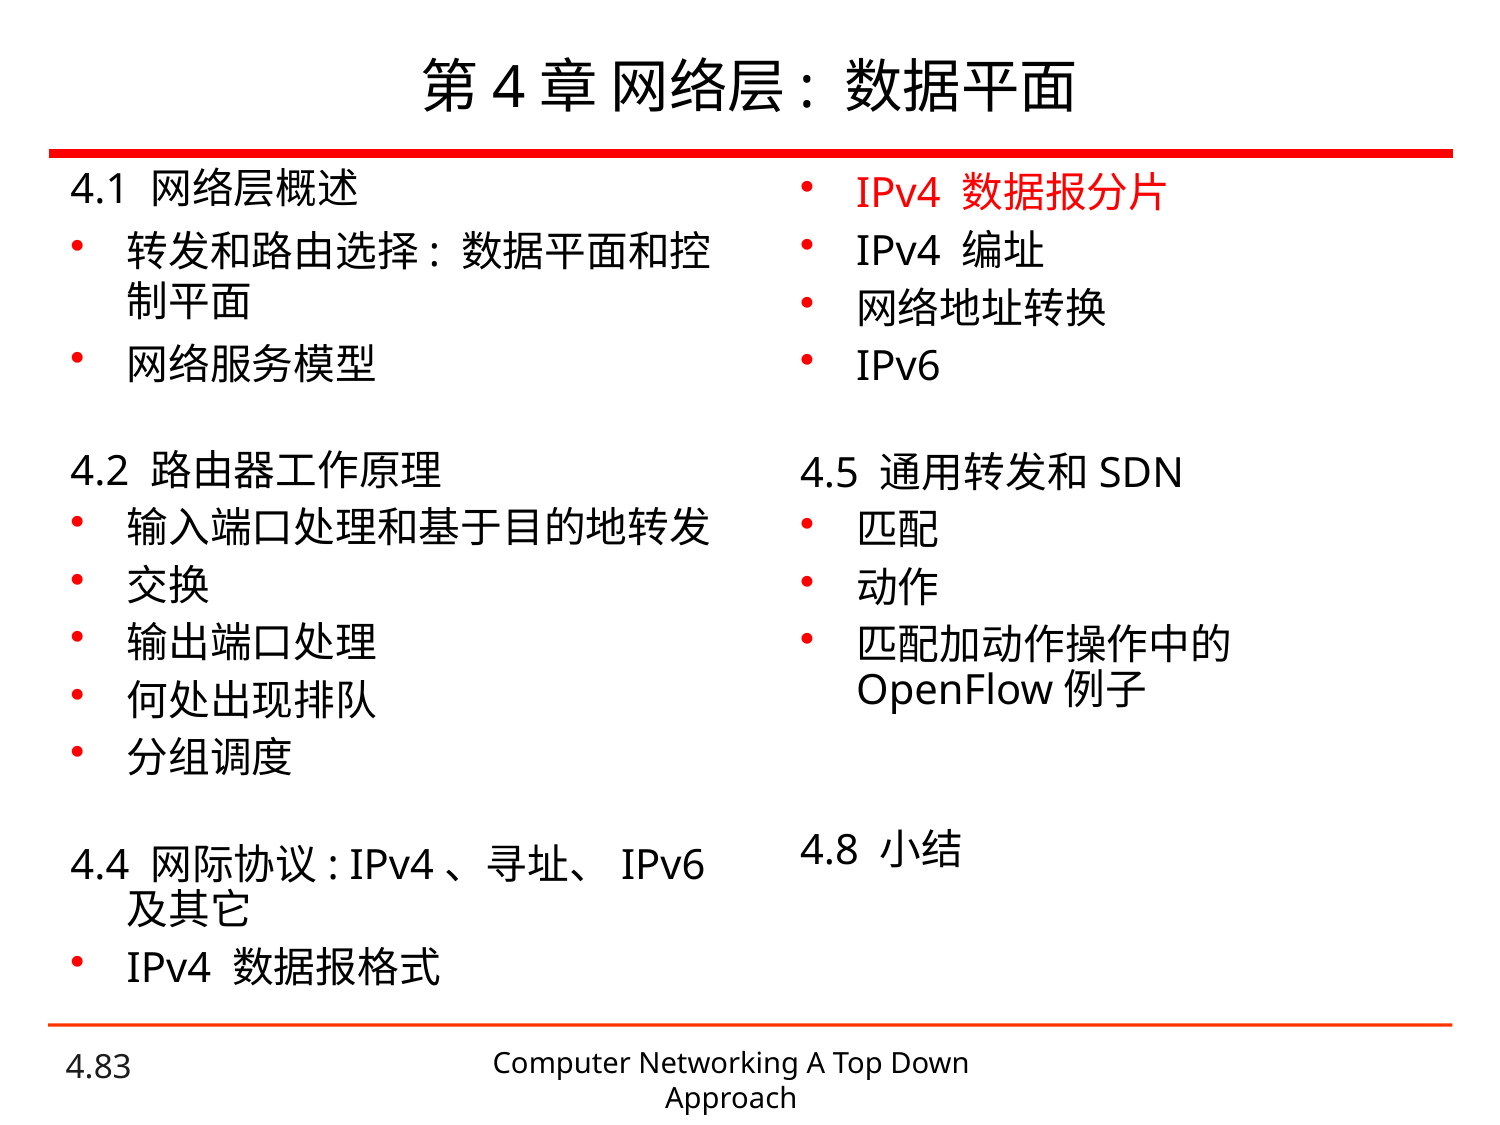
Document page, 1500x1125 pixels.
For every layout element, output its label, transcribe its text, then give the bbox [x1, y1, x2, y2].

title 第4章 网络层: 数据平面 [55, 31, 1443, 138]
list IPv4 数据报分片 IPv4 编址 网络地址转换 IPv6 4.5 通用转发和SDN 匹配 动作 匹配加动作操作中的OpenFlow例子 4.8 小结 [784, 164, 1443, 1022]
list 4.1 网络层概述 转发和路由选择: 数据平面和控制平面 网络服务模型 4.2 路由器工作原理 输入端口处理和基于目的地转发 交换 输出端口处理 何处出现排队 分组调度 4.4 网际协议: IPv4、寻址、IPv6及其它 IPv4 数据报格式 [55, 159, 754, 1022]
